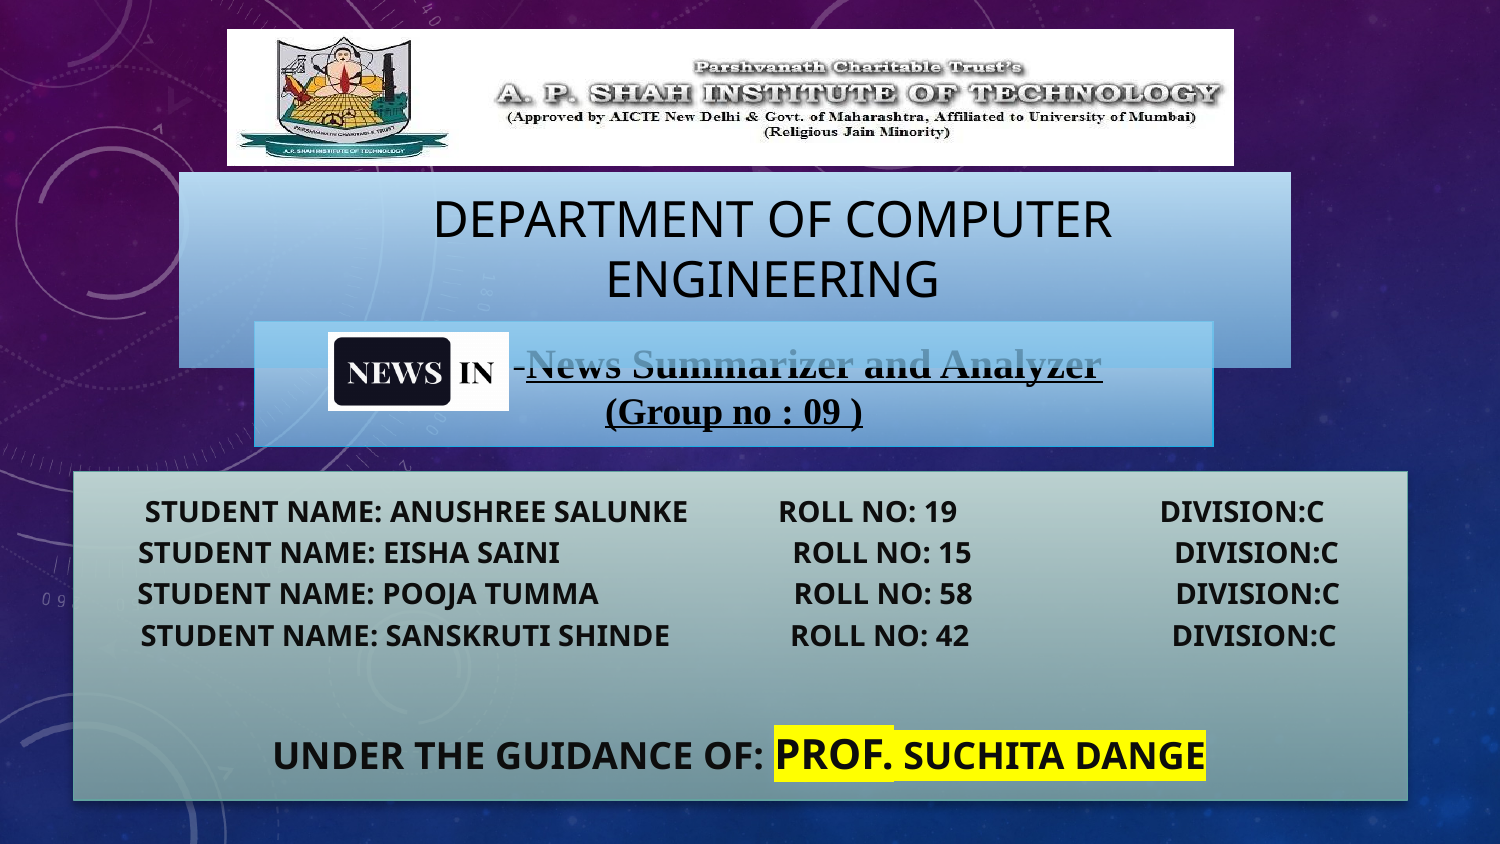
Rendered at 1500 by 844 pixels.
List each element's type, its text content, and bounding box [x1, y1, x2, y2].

text_box -News Summarizer and Analyzer (Group no : 09 ) [254, 368, 1214, 447]
picture [0, 0, 1500, 844]
text_box DEPARTMENT OF COMPUTER ENGINEERING [179, 171, 1291, 368]
subtitle STUDENT NAME: ANUSHREE SALUNKE ROLL NO: 19 DIVISION:C Student name: Eisha Saini Roll no: 15 Division:C Student name: Pooja Tumma Roll no: 58 Division:C Student name: Sanskruti Shinde Roll no: 42 Division:C Under the Guidance of: Prof. Suchita DANGE [73, 471, 1408, 801]
